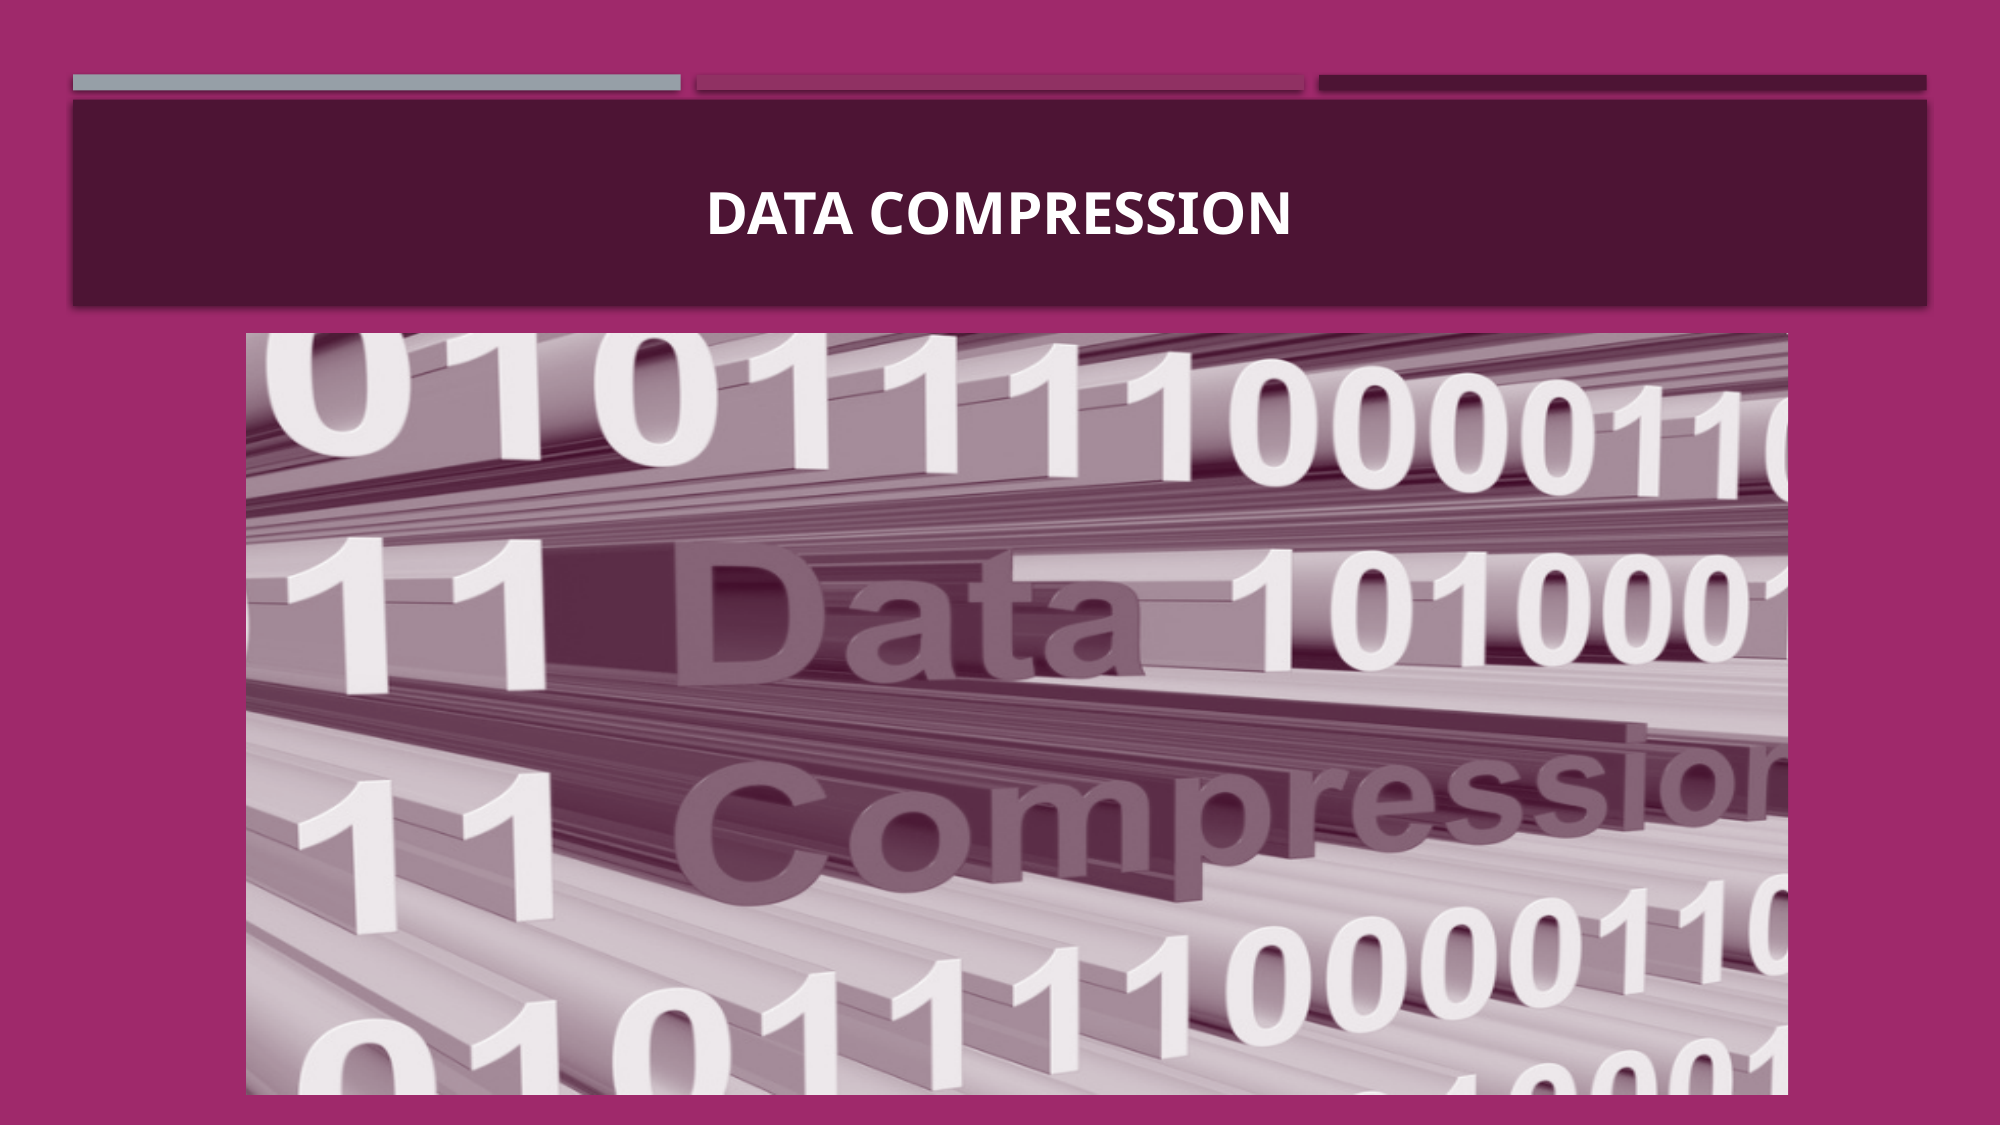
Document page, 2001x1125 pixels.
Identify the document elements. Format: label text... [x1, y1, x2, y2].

picture [245, 332, 1789, 1095]
title data compression [115, 163, 1885, 254]
